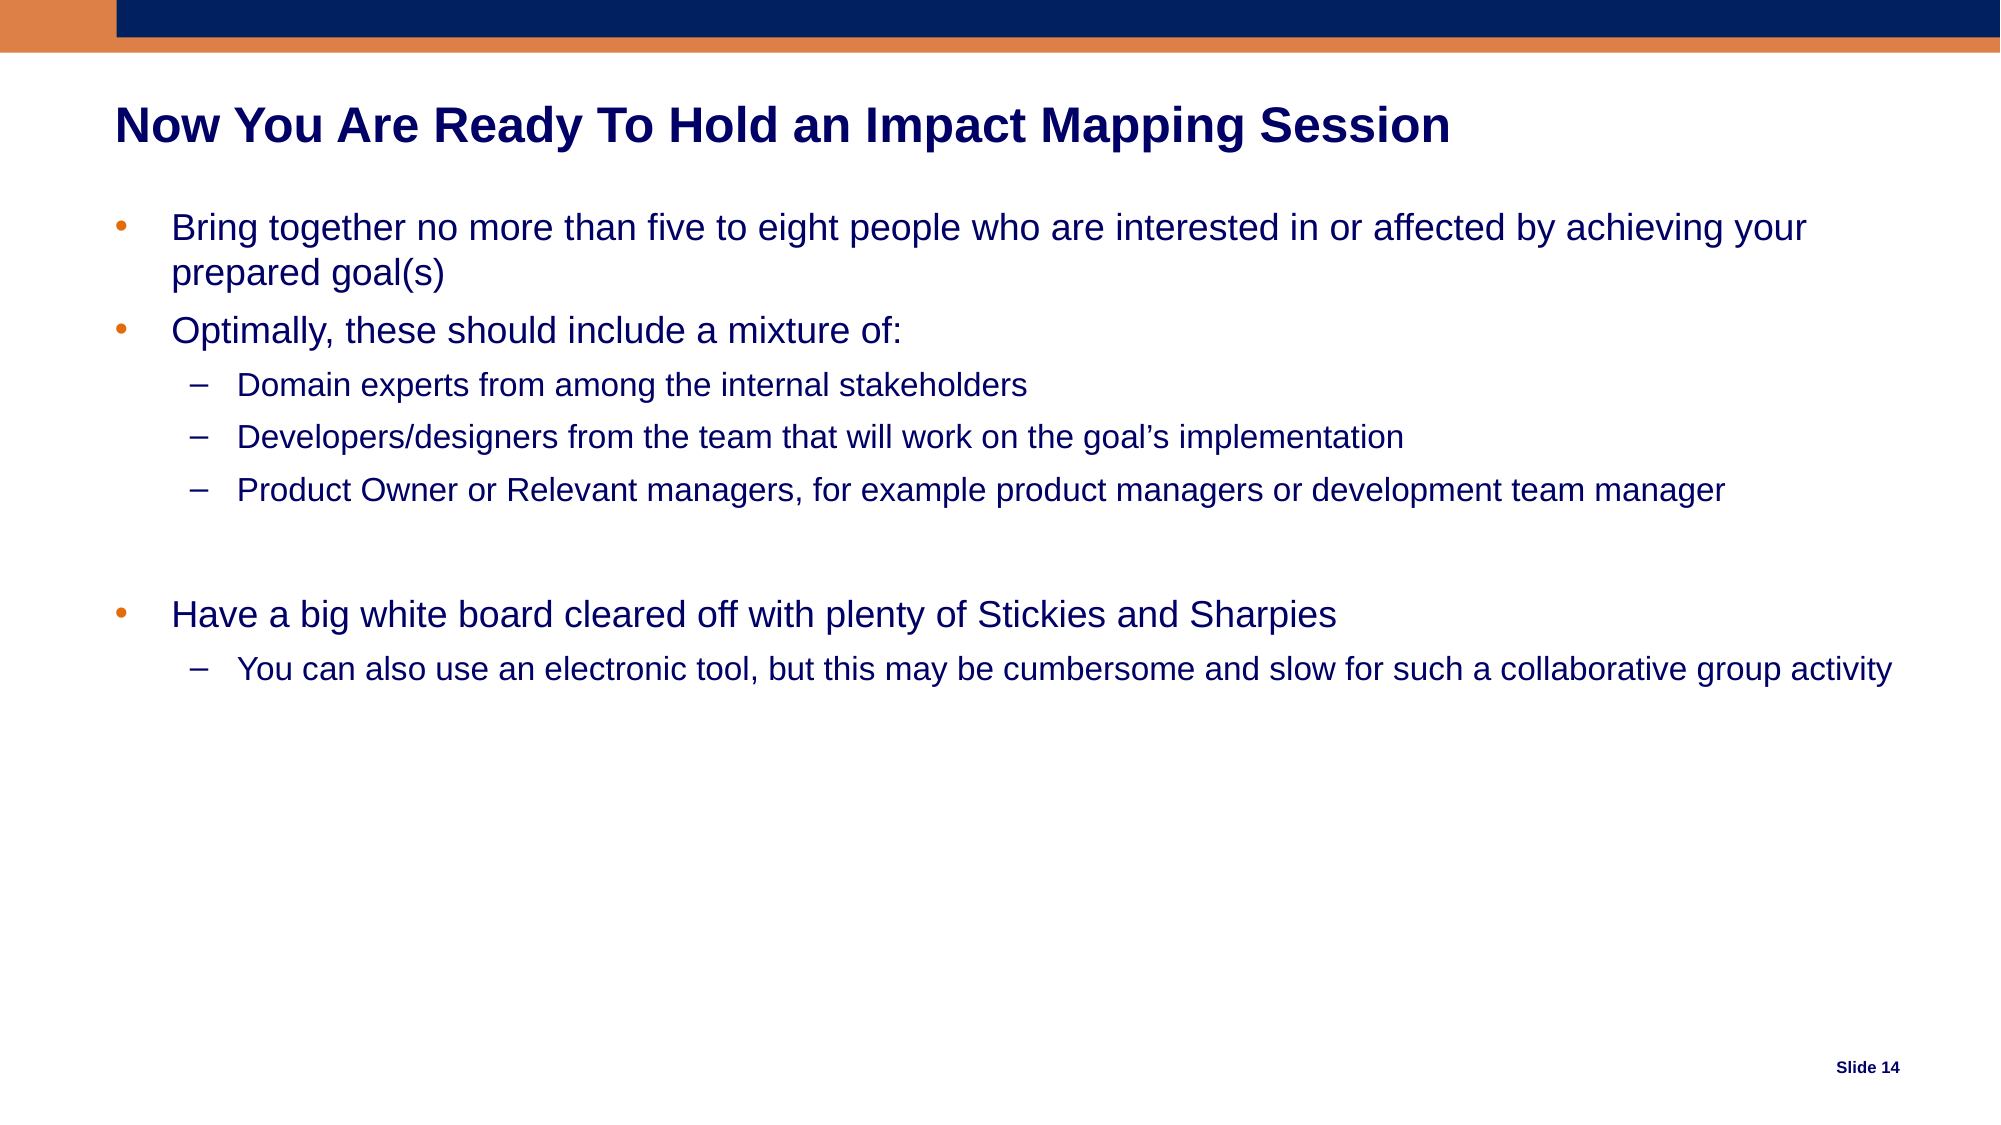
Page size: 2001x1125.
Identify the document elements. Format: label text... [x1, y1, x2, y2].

list Bring together no more than five to eight people who are interested in or affected by achieving your prepared goal(s) Optimally, these should include a mixture of: Domain experts from among the internal stakeholders Developers/designers from the team that will work on the goal’s implementation Product Owner or Relevant managers, for example product managers or development team manager Have a big white board cleared off with plenty of Stickies and Sharpies You can also use an electronic tool, but this may be cumbersome and slow for such a collaborative group activity [99, 195, 1925, 1005]
title Now You Are Ready To Hold an Impact Mapping Session [99, 52, 1900, 193]
